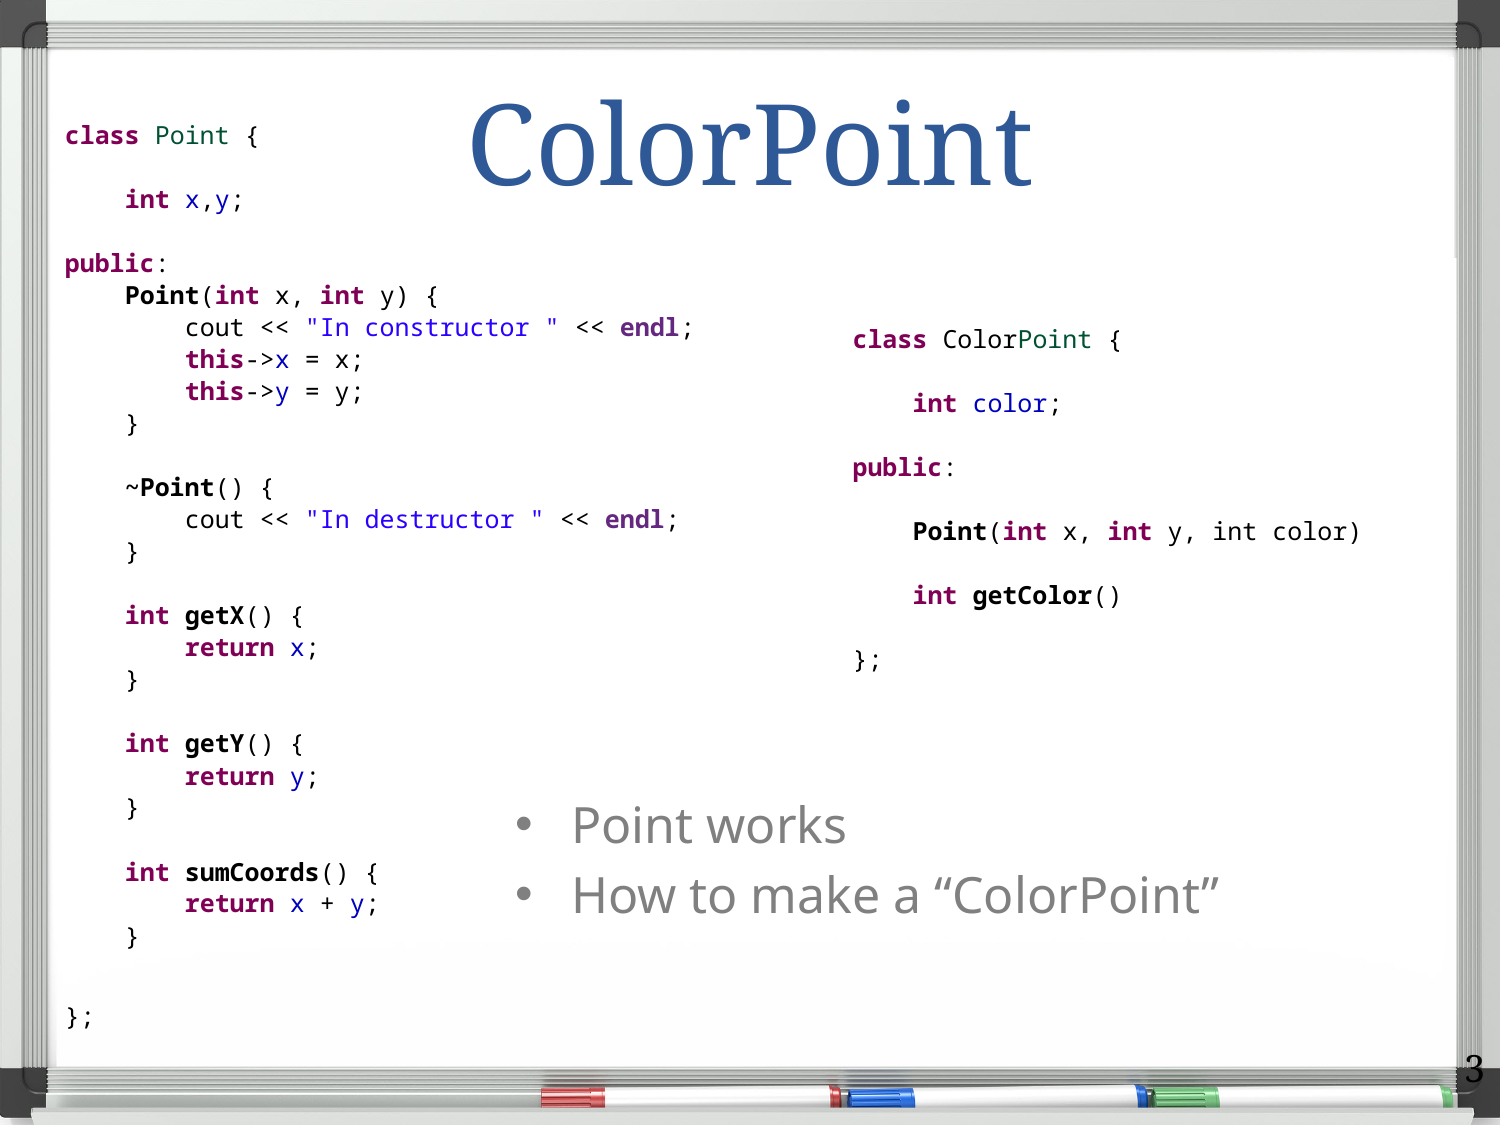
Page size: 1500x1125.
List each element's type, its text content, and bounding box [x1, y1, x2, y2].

text_box class ColorPoint { int color; public: Point(int x, int y, int color) int getColor() }; [837, 313, 1413, 722]
title ColorPoint [75, 53, 1425, 216]
list Point works How to make a “ColorPoint” [500, 786, 1404, 1046]
picture [0, 0, 1500, 1125]
slide_number 3 [1407, 1037, 1500, 1098]
text_box class Point { int x,y; public: Point(int x, int y) { cout << "In constructor " << endl; this->x = x; this->y = y; } ~Point() { cout << "In destructor " << endl; } int getX() { return x; } int getY() { return y; } int sumCoords() { return x + y; } }; [50, 110, 1080, 1046]
